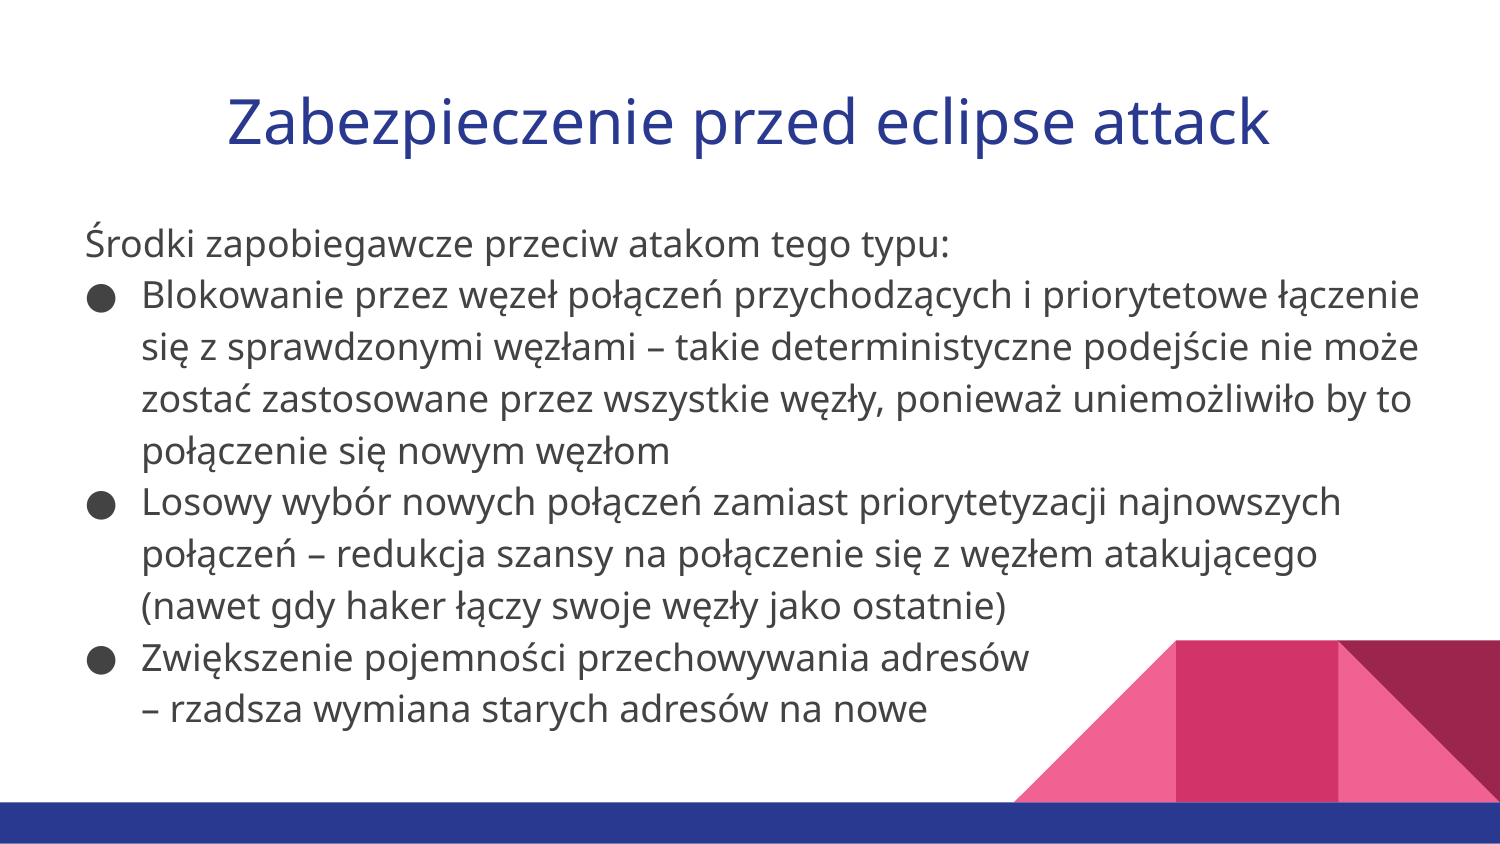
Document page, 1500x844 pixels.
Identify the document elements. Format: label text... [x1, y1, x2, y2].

list Środki zapobiegawcze przeciw atakom tego typu: Blokowanie przez węzeł połączeń przychodzących i priorytetowe łączenie się z sprawdzonymi węzłami – takie deterministyczne podejście nie może zostać zastosowane przez wszystkie węzły, ponieważ uniemożliwiło by to połączenie się nowym węzłom Losowy wybór nowych połączeń zamiast priorytetyzacji najnowszych połączeń – redukcja szansy na połączenie się z węzłem atakującego (nawet gdy haker łączy swoje węzły jako ostatnie) Zwiększenie pojemności przechowywania adresów – rzadsza wymiana starych adresów na nowe [51, 198, 1449, 746]
title Zabezpieczenie przed eclipse attack [51, 67, 1449, 167]
